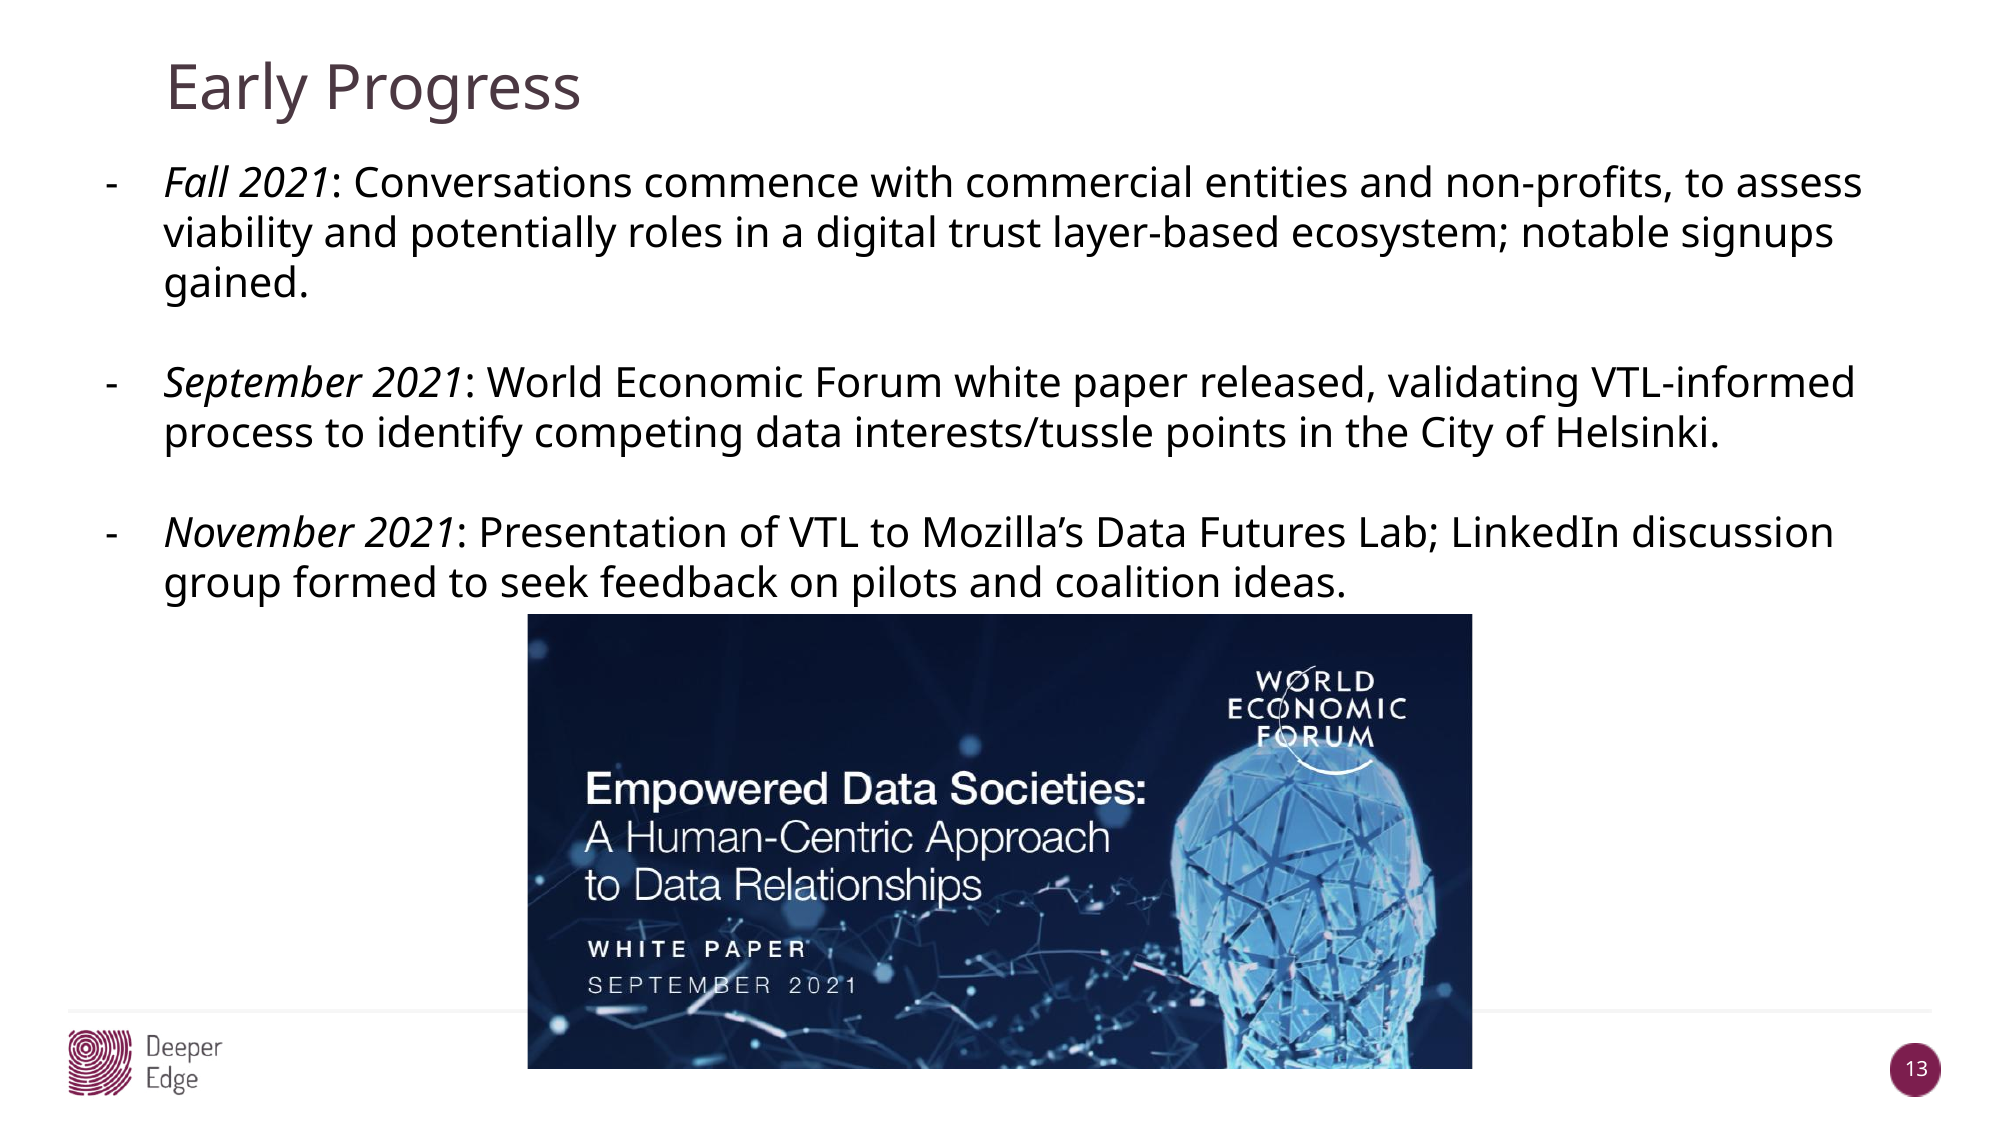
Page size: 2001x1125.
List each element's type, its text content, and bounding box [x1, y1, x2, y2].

picture [62, 1021, 235, 1104]
slide_number 13 [1856, 1027, 1977, 1114]
text_box Early Progress [165, 32, 1739, 128]
text_box Fall 2021: Conversations commence with commercial entities and non-profits, to assess viability and potentially roles in a digital trust layer-based ecosystem; notable signups gained. September 2021: World Economic Forum white paper released, validating VTL-informed process to identify competing data interests/tussle points in the City of Helsinki. November 2021: Presentation of VTL to Mozilla’s Data Futures Lab; LinkedIn discussion group formed to seek feedback on pilots and coalition ideas. [73, 140, 1929, 622]
picture [68, 614, 1932, 1069]
